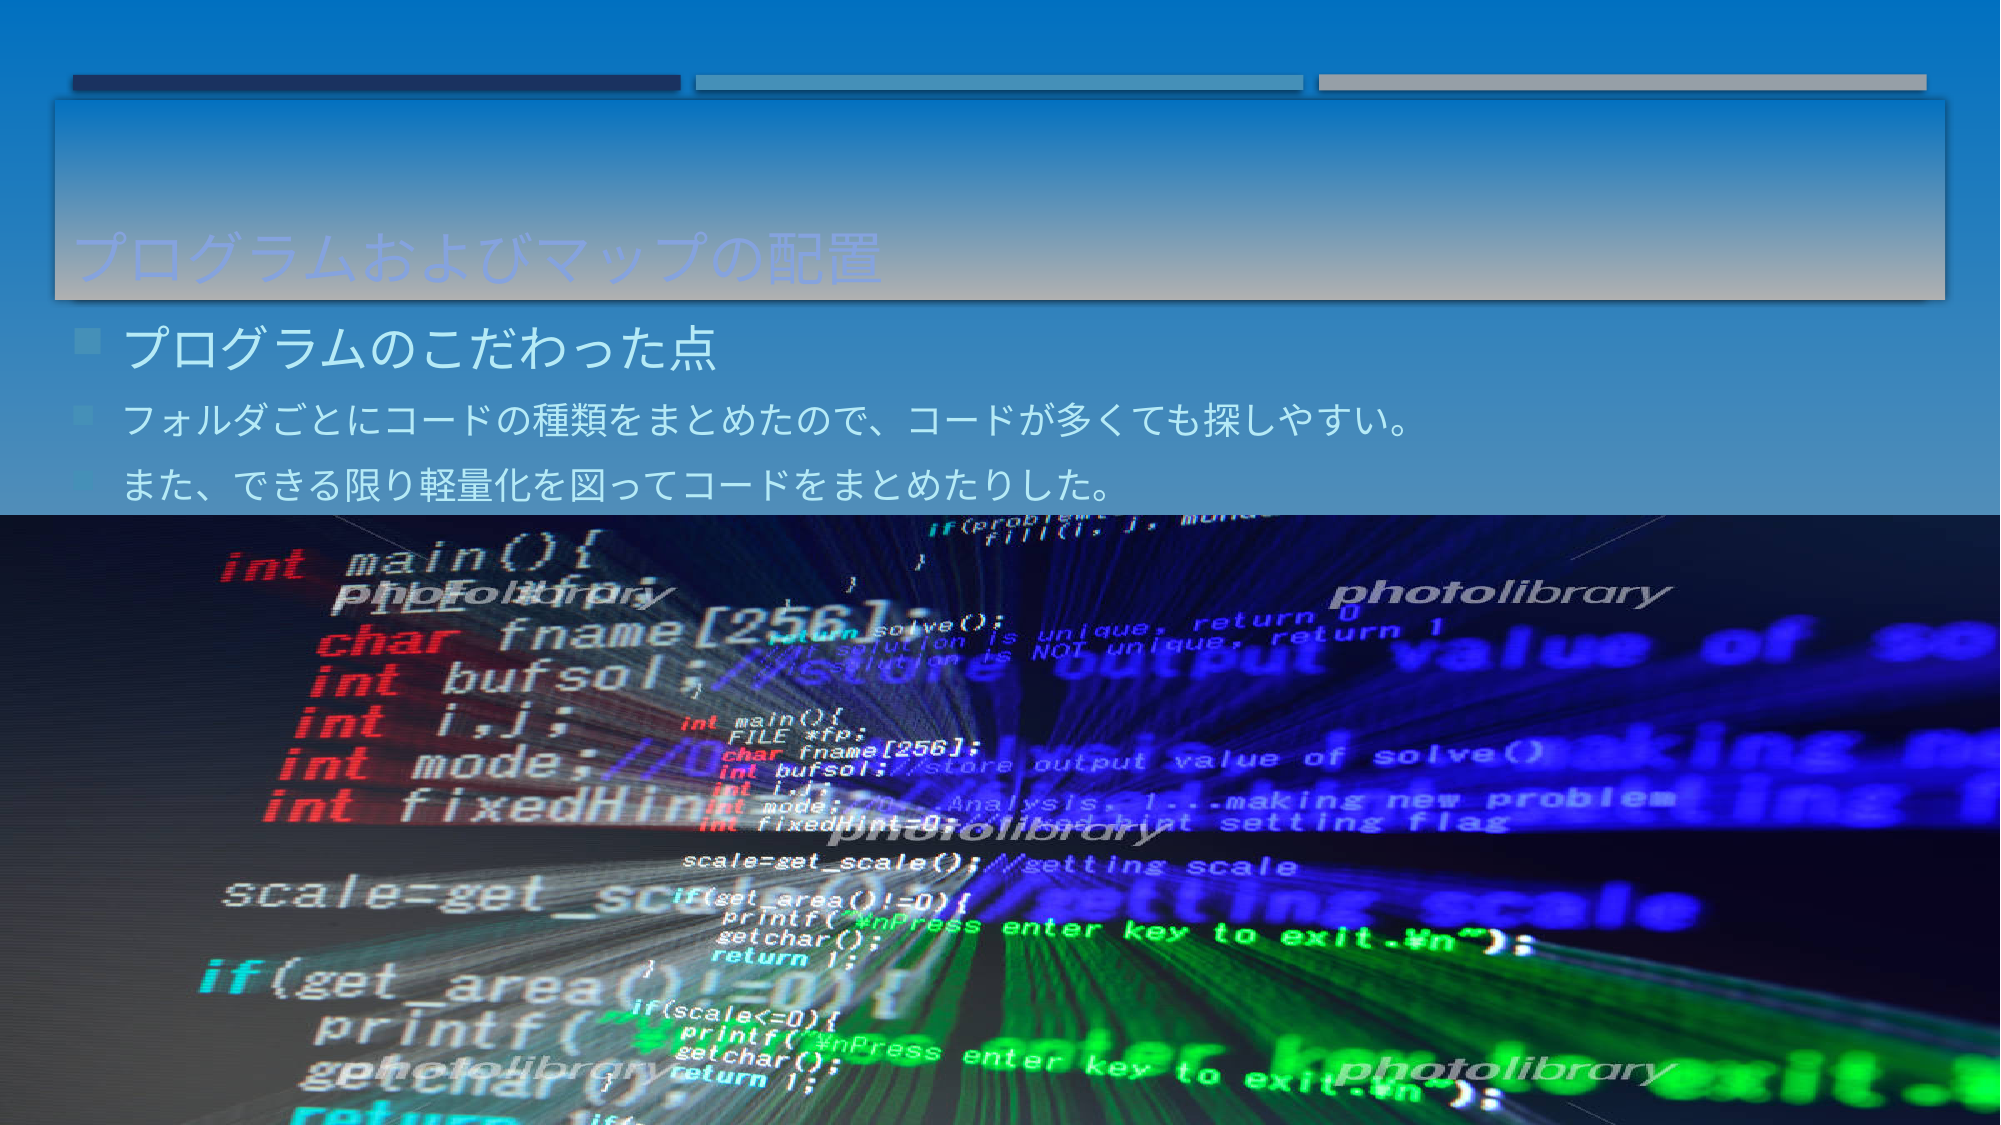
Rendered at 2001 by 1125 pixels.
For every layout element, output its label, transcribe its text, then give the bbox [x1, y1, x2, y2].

title プログラムおよびマップの配置 [54, 100, 1946, 300]
picture [0, 515, 2000, 1125]
list プログラムのこだわった点 フォルダごとにコードの種類をまとめたので、コードが多くても探しやすい。 また、できる限り軽量化を図ってコードをまとめたりした。 [54, 282, 1446, 512]
